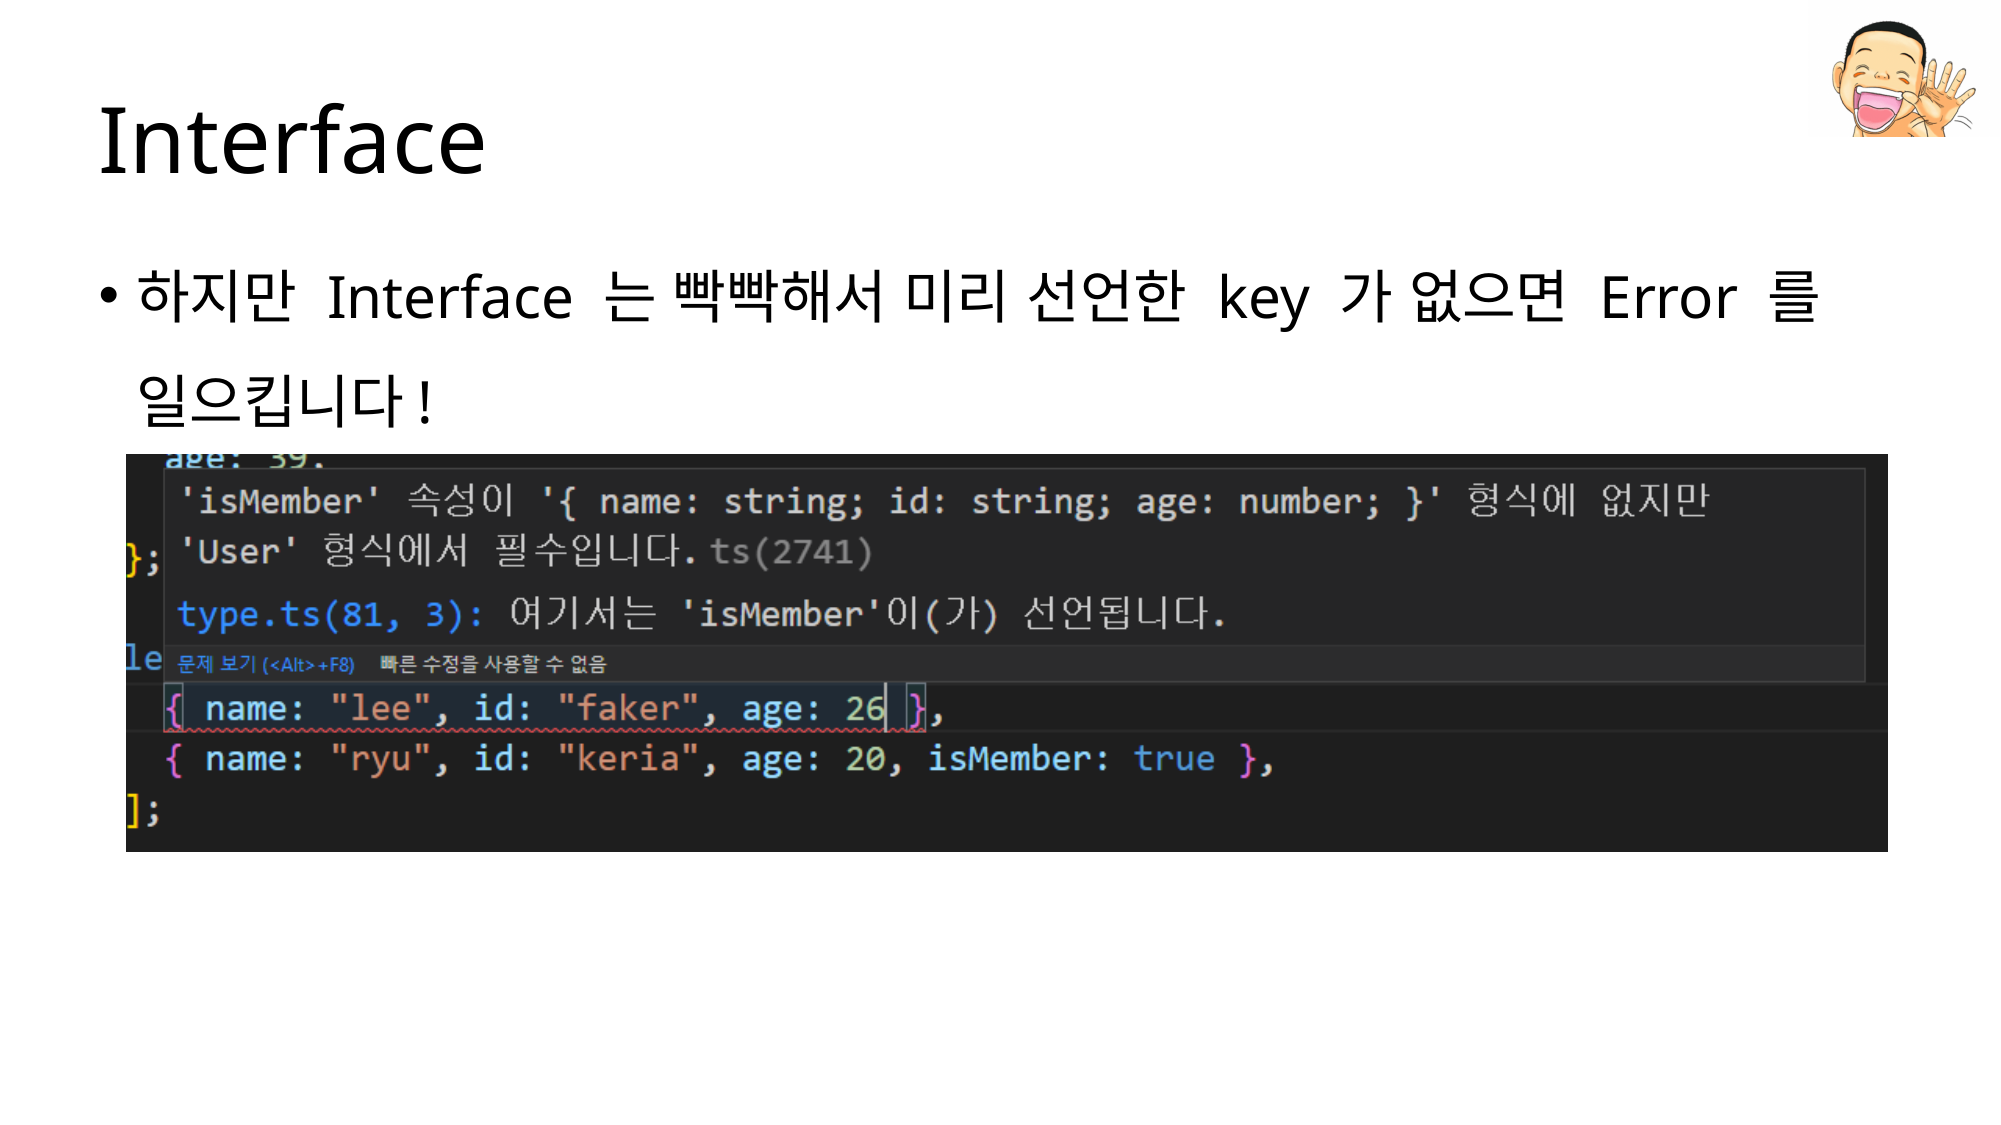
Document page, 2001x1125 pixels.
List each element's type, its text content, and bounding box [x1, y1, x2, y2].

title Interface [83, 0, 1931, 217]
list 하지만 Interface 는 빡빡해서 미리 선언한 key 가 없으면 Error 를 일으킵니다! [83, 217, 1931, 1125]
picture [1931, 0, 2000, 137]
picture [126, 454, 1889, 852]
